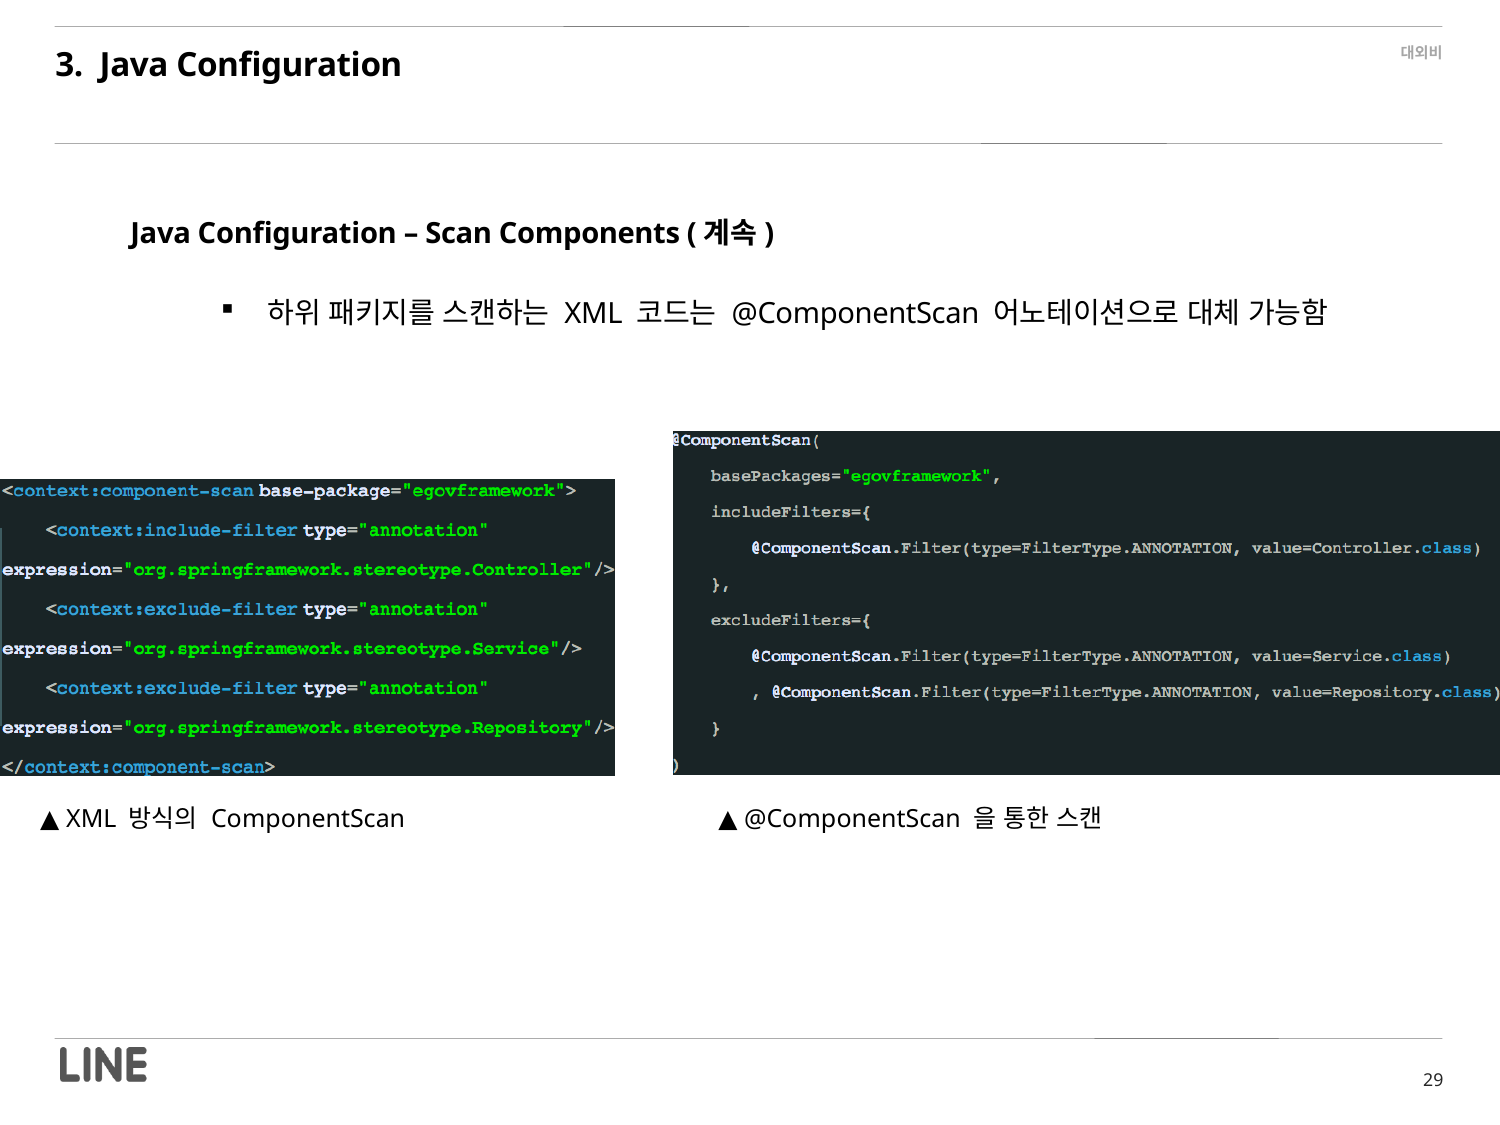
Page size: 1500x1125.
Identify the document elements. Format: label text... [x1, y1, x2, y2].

text_box 하위 패키지를 스캔하는 XML 코드는 @ComponentScan 어노테이션으로 대체 가능함 [206, 269, 1495, 338]
text_box 3. Java Configuration [40, 27, 734, 139]
text_box Java Configuration – Scan Components (계속) [115, 189, 1365, 257]
picture [58, 1046, 148, 1082]
text_box ▲ XML 방식의 ComponentScan [25, 795, 421, 841]
picture [672, 431, 1500, 776]
text_box ▲ @ComponentScan 을 통한 스캔 [703, 795, 1118, 841]
picture [0, 479, 616, 776]
